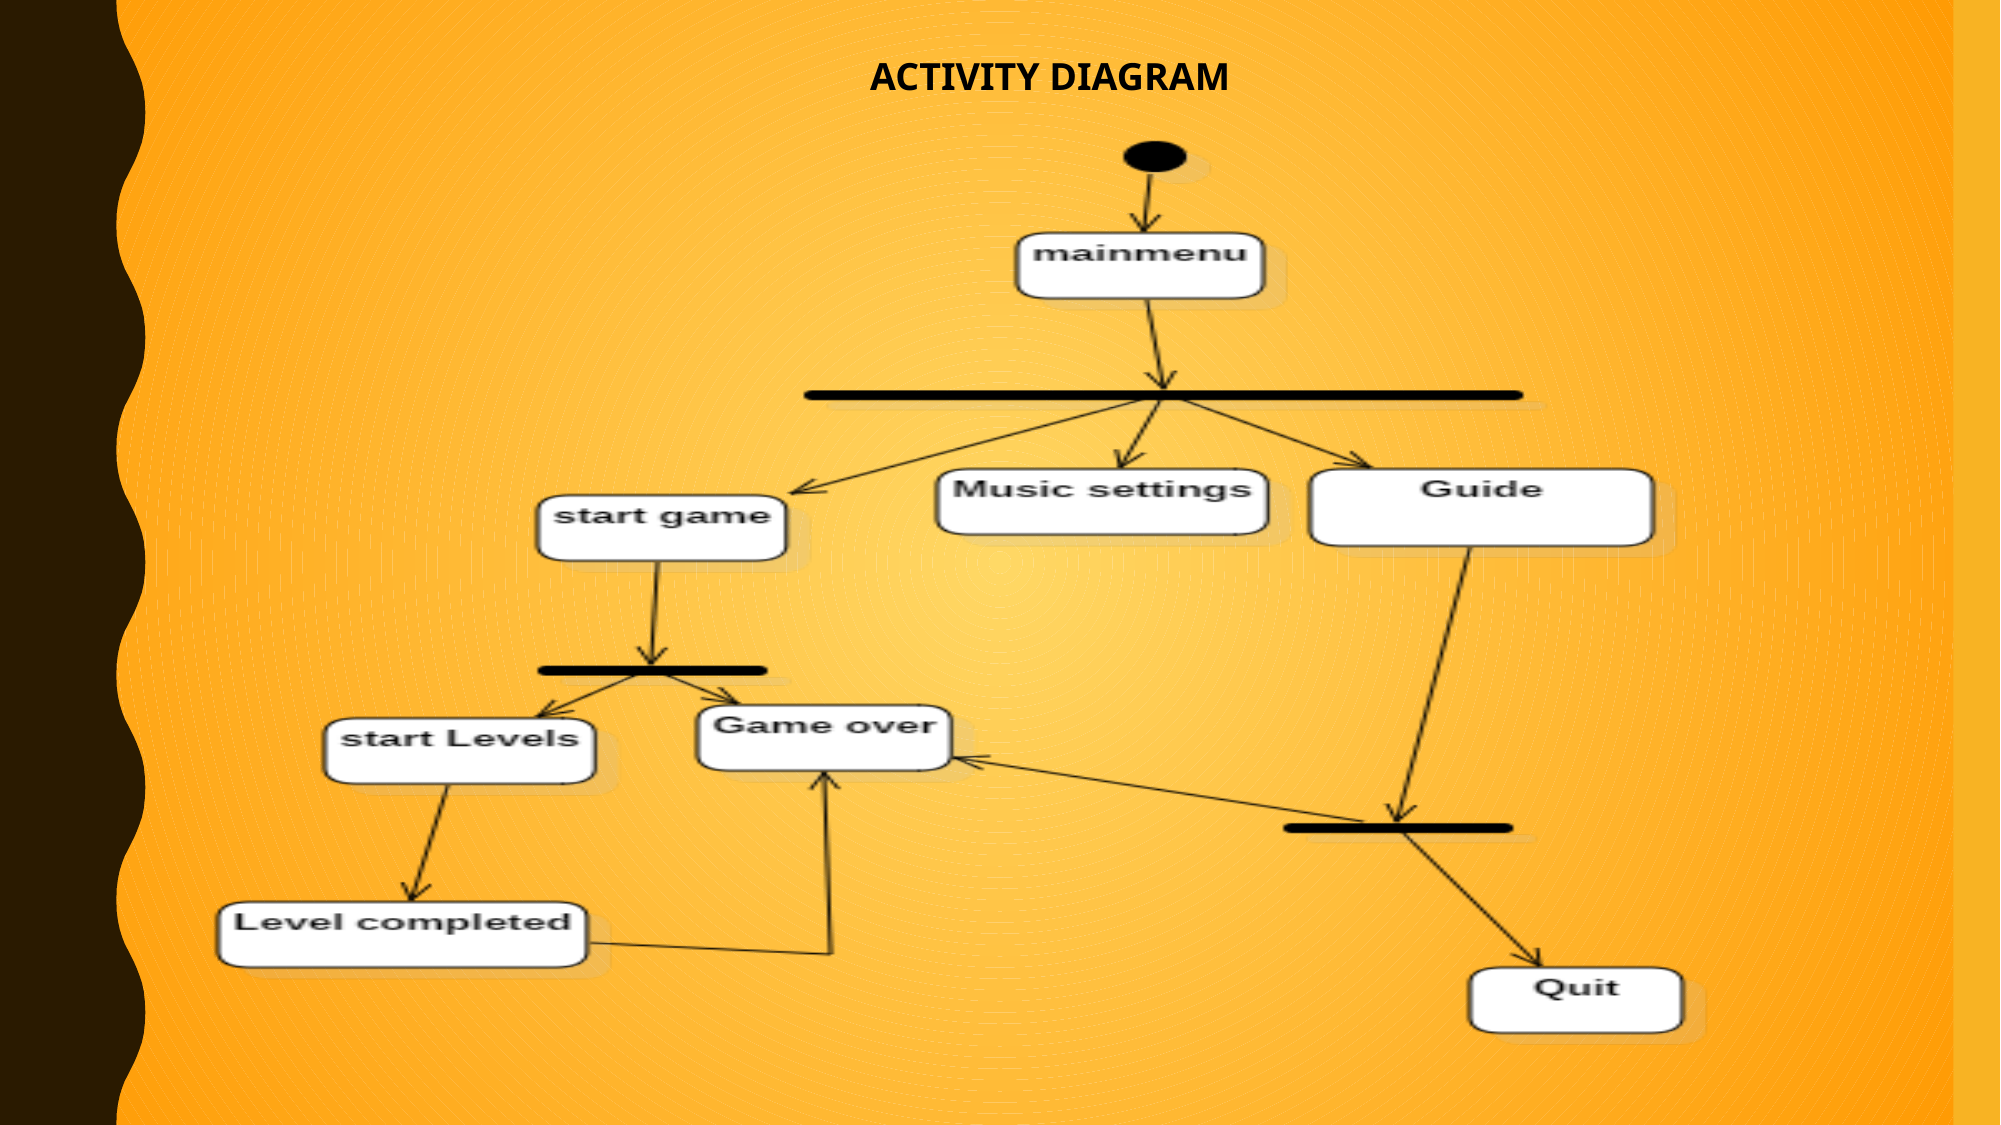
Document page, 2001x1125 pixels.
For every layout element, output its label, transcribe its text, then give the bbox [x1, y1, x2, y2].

picture [186, 125, 1814, 1099]
text_box ACTIVITY DIAGRAM [855, 45, 1246, 106]
